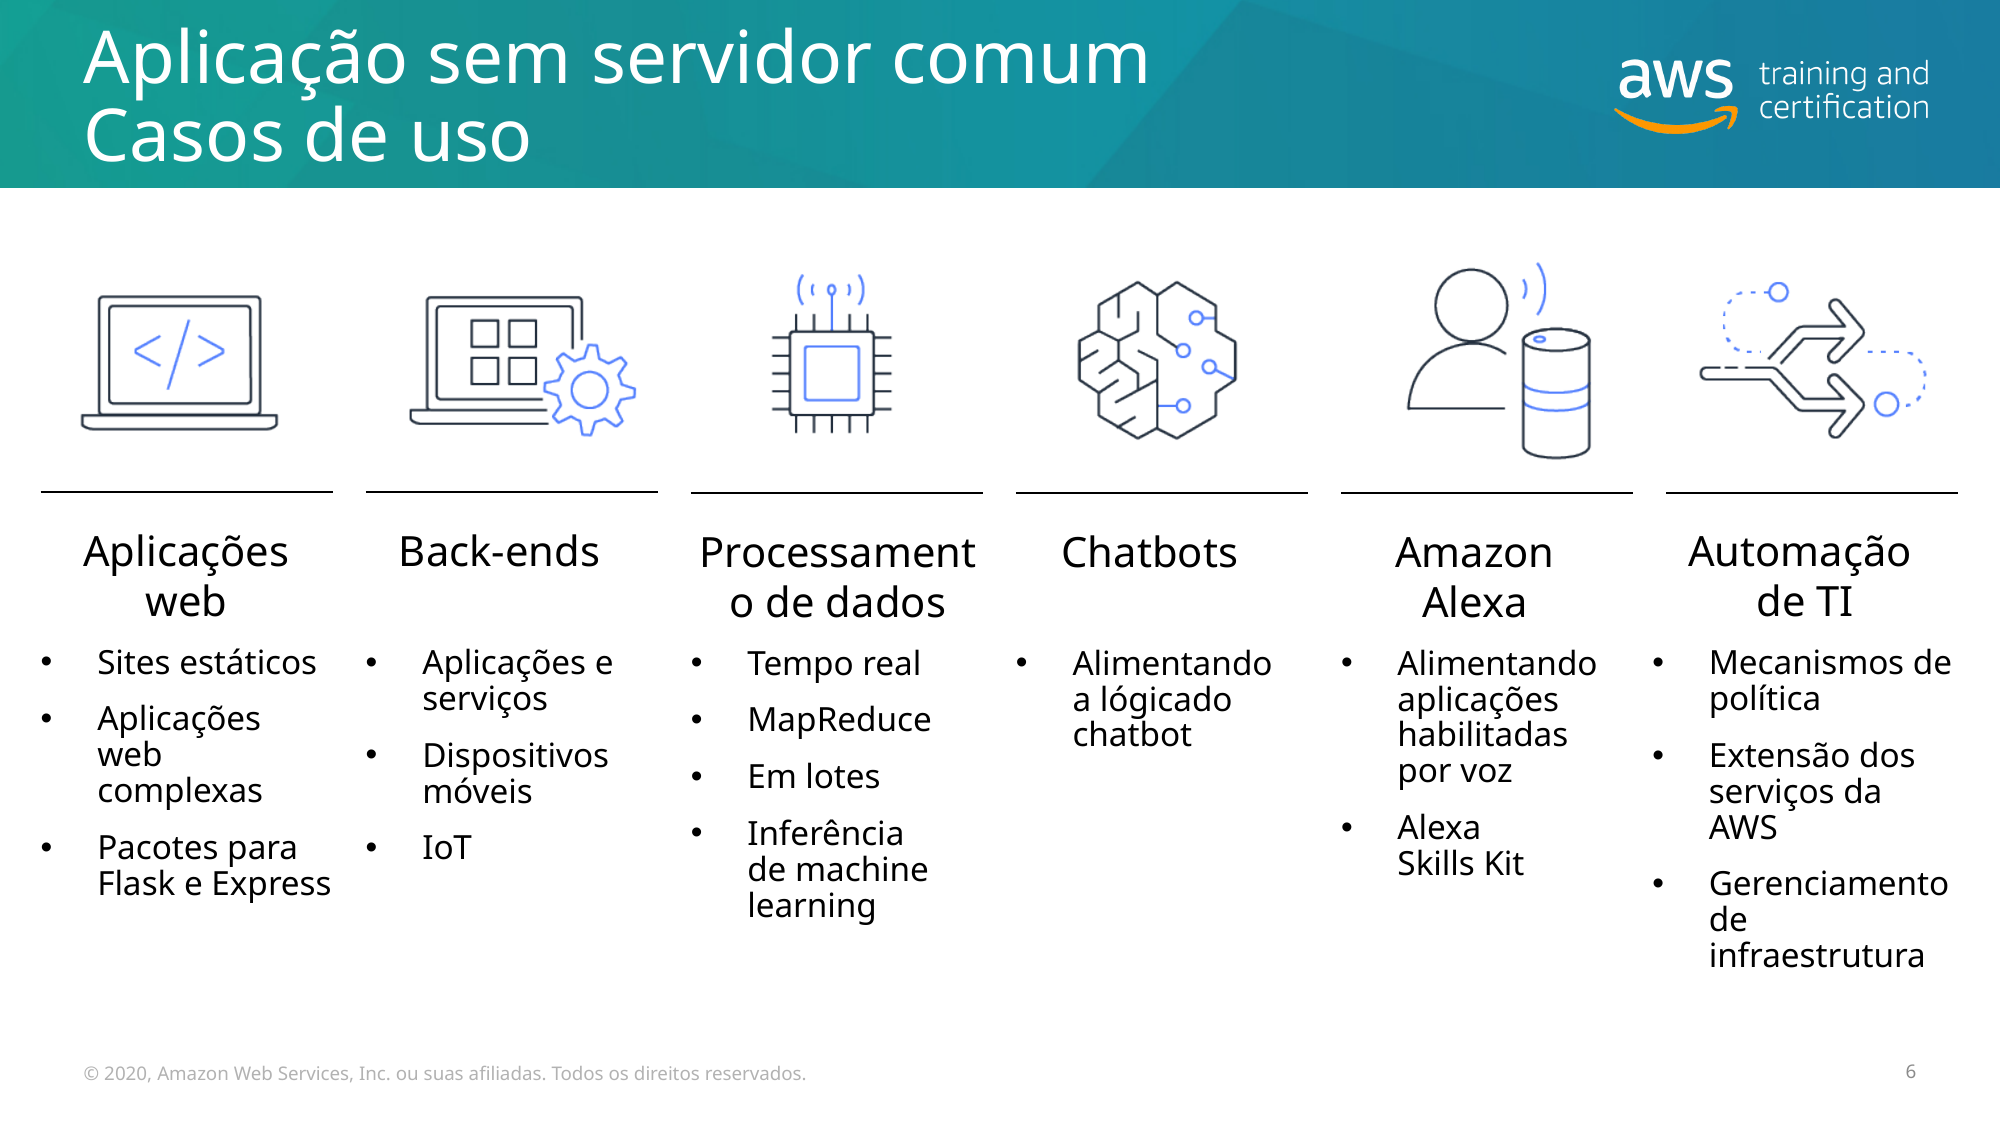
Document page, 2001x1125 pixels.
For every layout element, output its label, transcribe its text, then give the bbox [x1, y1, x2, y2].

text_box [1652, 493, 1974, 981]
picture [1367, 228, 1631, 493]
title Aplicação sem servidor comum Casos de uso [68, 23, 1551, 175]
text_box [1015, 493, 1309, 794]
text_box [690, 493, 1000, 937]
footer © 2020, Amazon Web Services, Inc. ou suas afiliadas. Todos os direitos reservados. [68, 1042, 847, 1103]
picture [0, 0, 2000, 188]
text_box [365, 492, 658, 843]
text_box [1341, 493, 1634, 859]
picture [391, 234, 655, 499]
text_box Aplicações web Sites estáticos Aplicações web complexas Pacotes para Flask e Express [40, 517, 347, 910]
picture [1025, 228, 1289, 493]
picture [1680, 228, 1944, 493]
picture [700, 228, 964, 493]
picture [44, 228, 308, 493]
slide_number 6 [1481, 1042, 1932, 1103]
